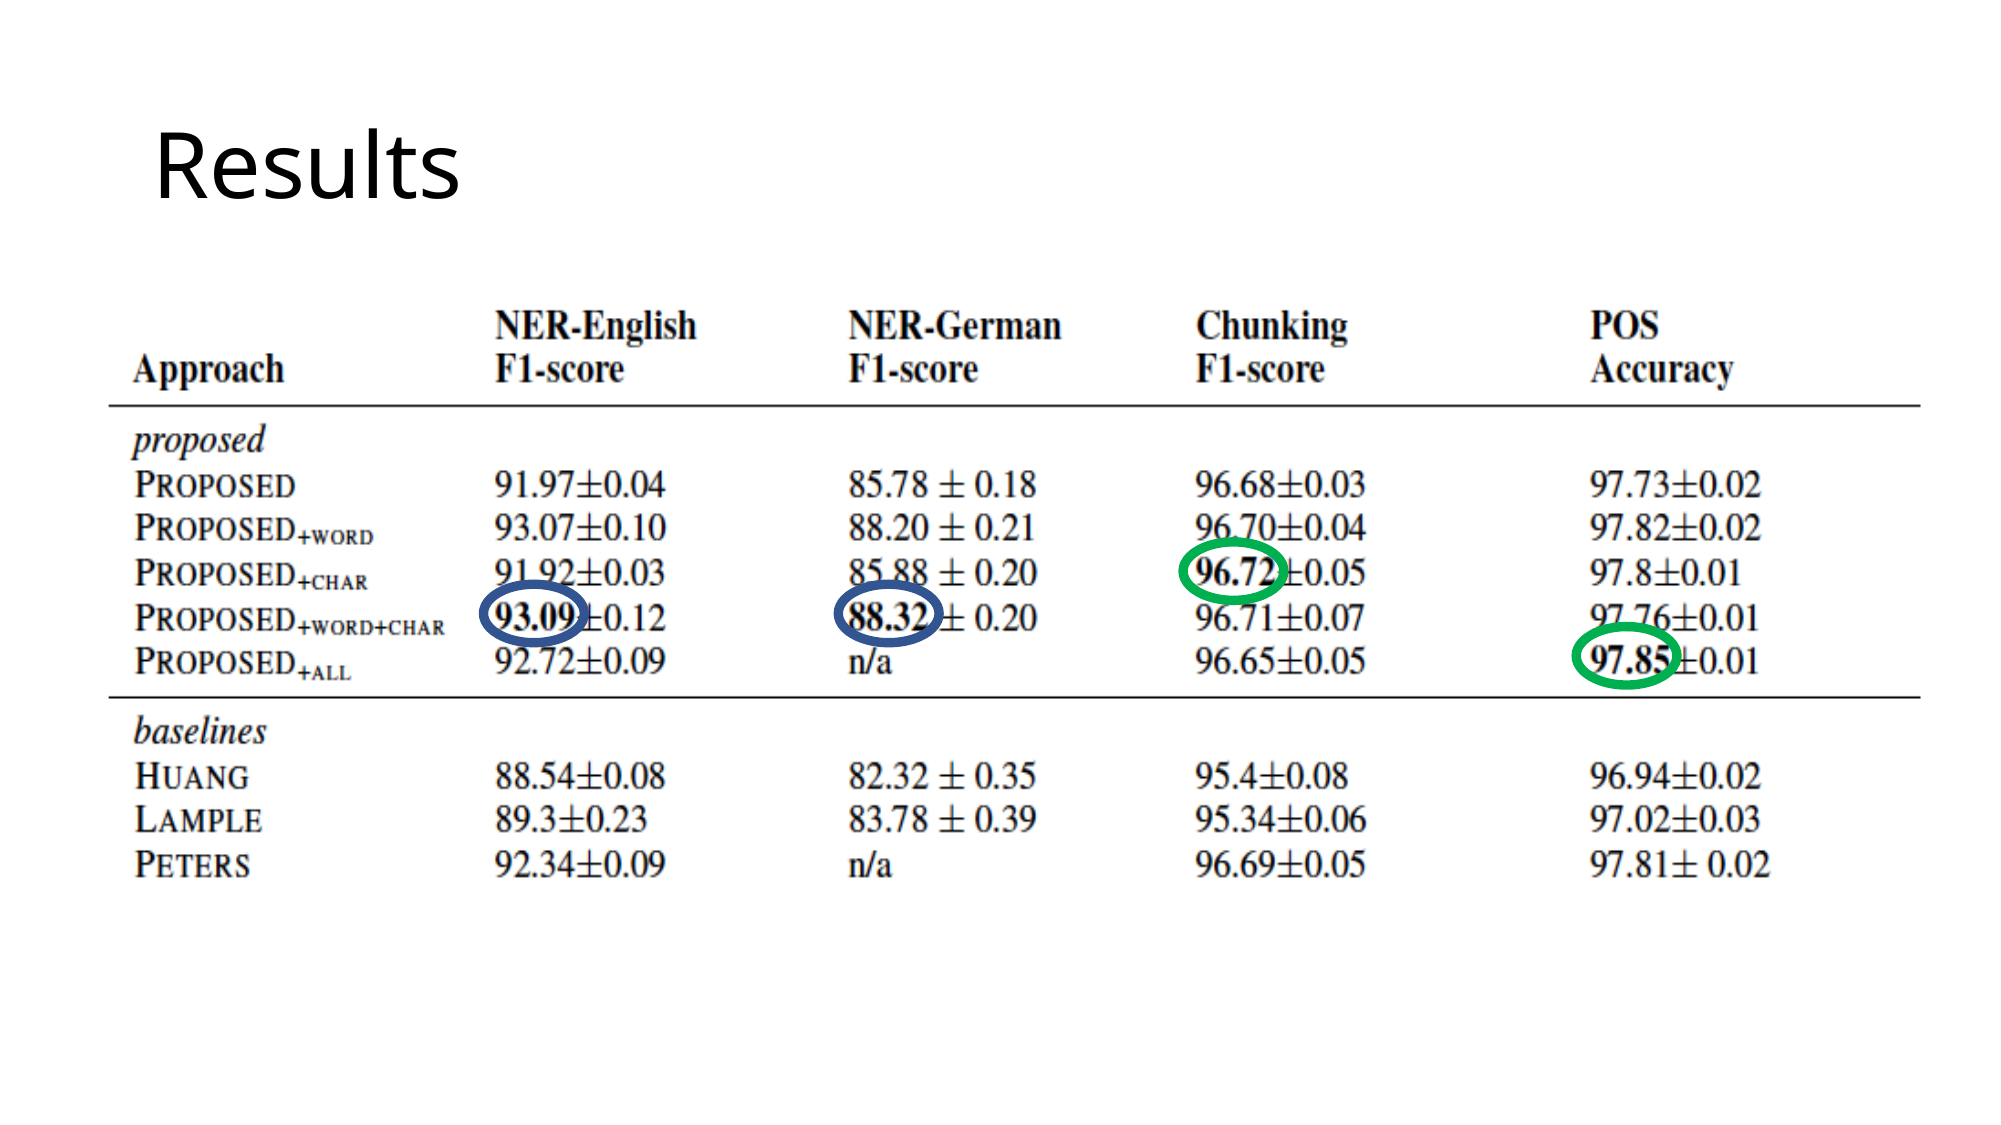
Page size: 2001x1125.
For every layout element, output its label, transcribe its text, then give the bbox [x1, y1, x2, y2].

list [100, 277, 1941, 890]
title Results [137, 59, 1863, 277]
